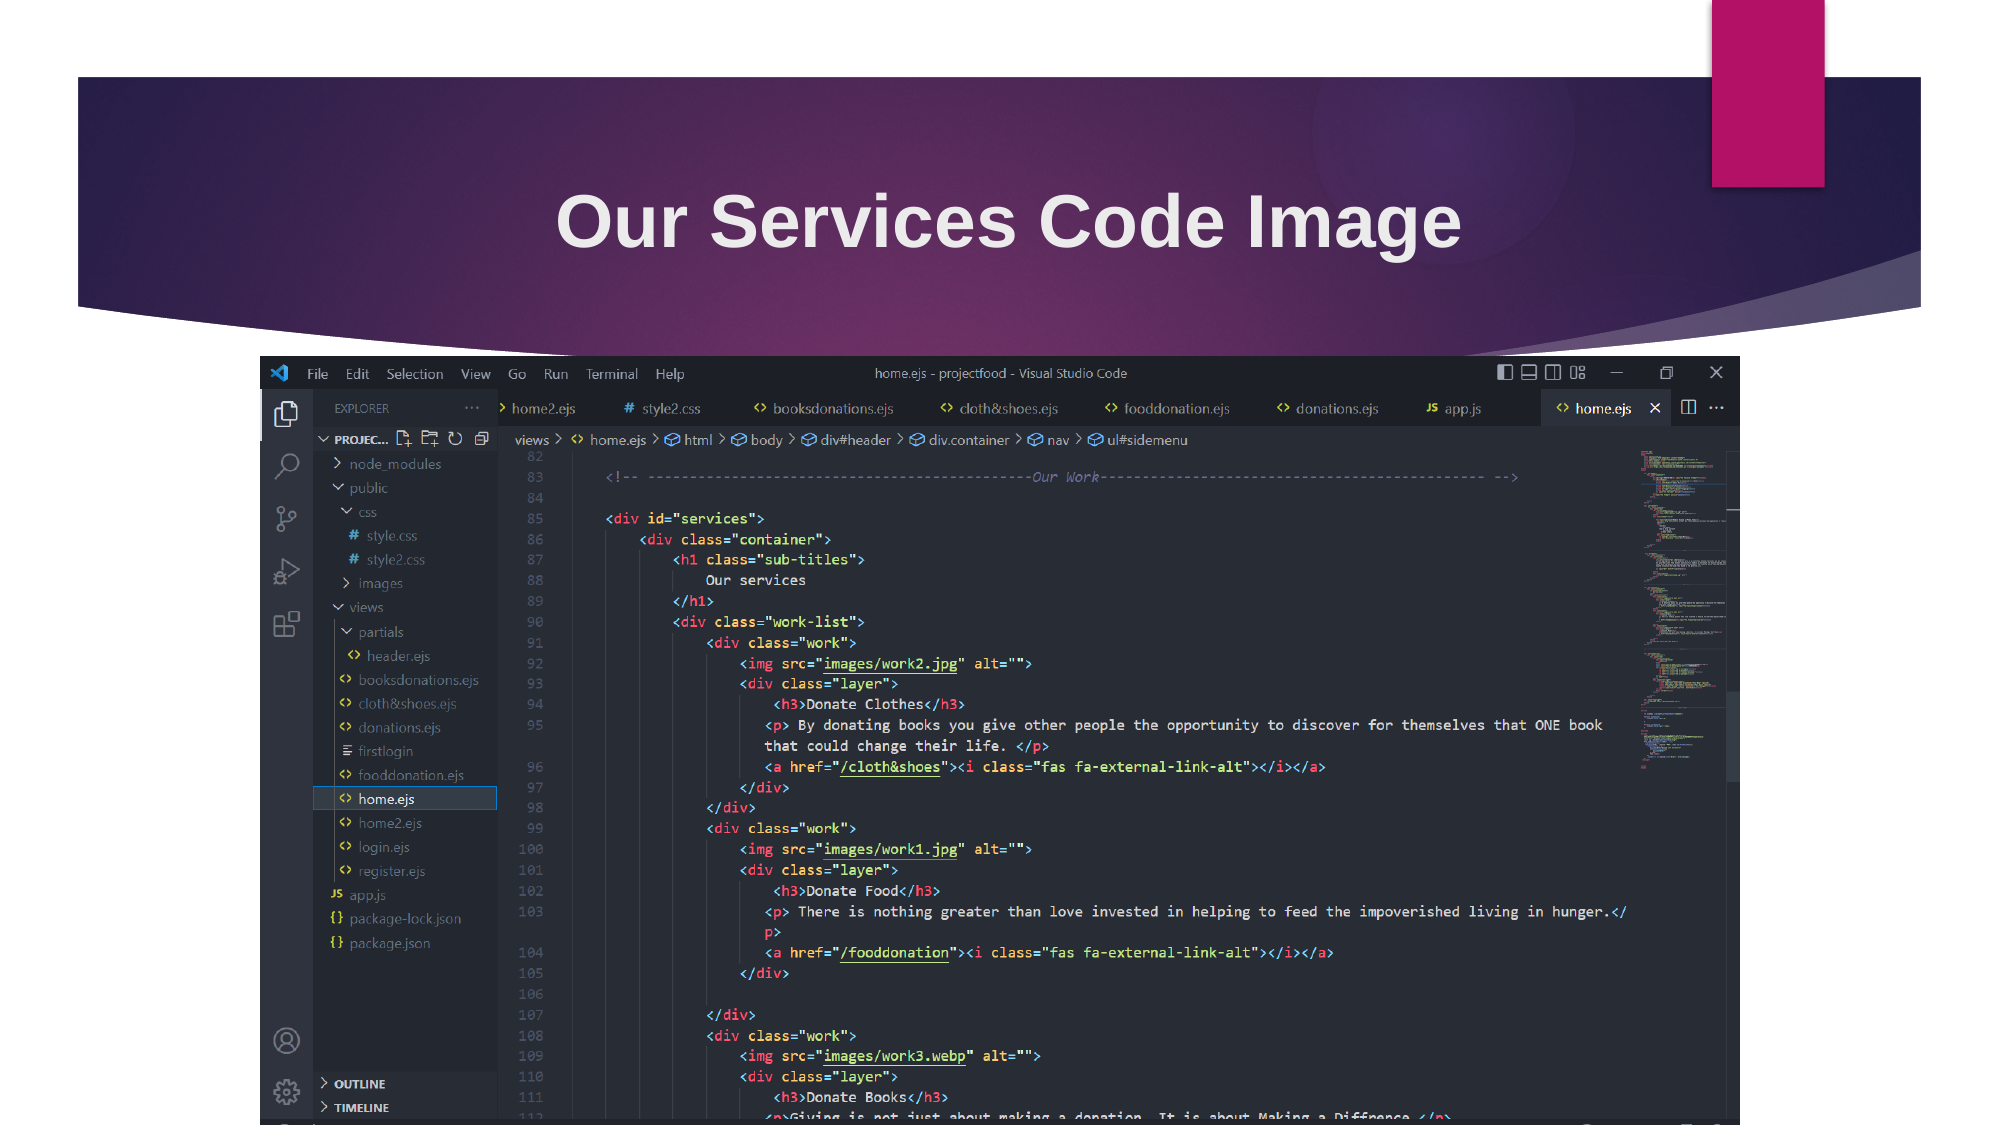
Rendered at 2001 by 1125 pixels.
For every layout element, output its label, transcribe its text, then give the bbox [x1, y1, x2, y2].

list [260, 355, 1740, 1125]
title Our Services Code Image [189, 159, 1627, 276]
